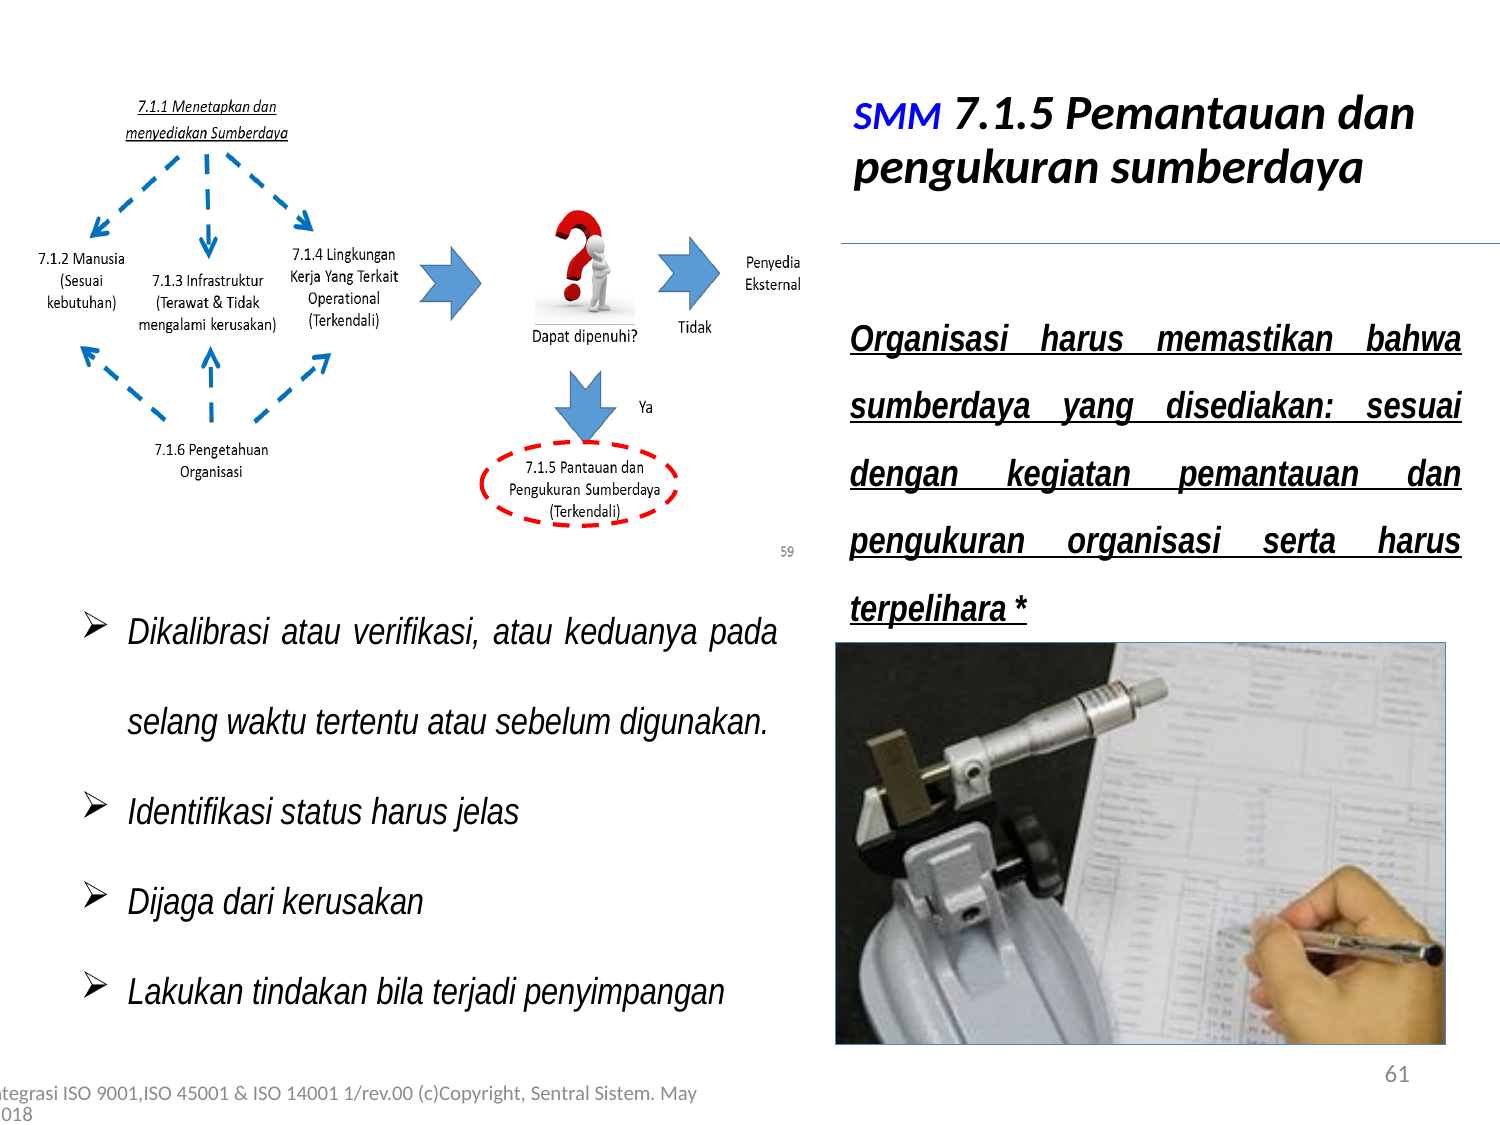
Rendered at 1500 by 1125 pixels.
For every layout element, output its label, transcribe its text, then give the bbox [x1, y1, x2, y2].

footer Integrasi ISO 9001,ISO 45001 & ISO 14001 1/rev.00 (c)Copyright, Sentral Sistem. May 2018 [0, 1062, 716, 1123]
picture [835, 642, 1447, 1046]
text_box SMM 7.1.5 Pemantauan dan pengukuran sumberdaya [841, 64, 1446, 217]
text_box Organisasi harus memastikan bahwa sumberdaya yang disediakan: sesuai dengan kegiatan pemantauan dan pengukuran organisasi serta harus terpelihara * [835, 283, 1477, 636]
slide_number 61 [1074, 1054, 1425, 1103]
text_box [15, 89, 827, 570]
text_box Dikalibrasi atau verifikasi, atau keduanya pada selang waktu tertentu atau sebelum digunakan. Identifikasi status harus jelas Dijaga dari kerusakan Lakukan tindakan bila terjadi penyimpangan [66, 577, 794, 1020]
